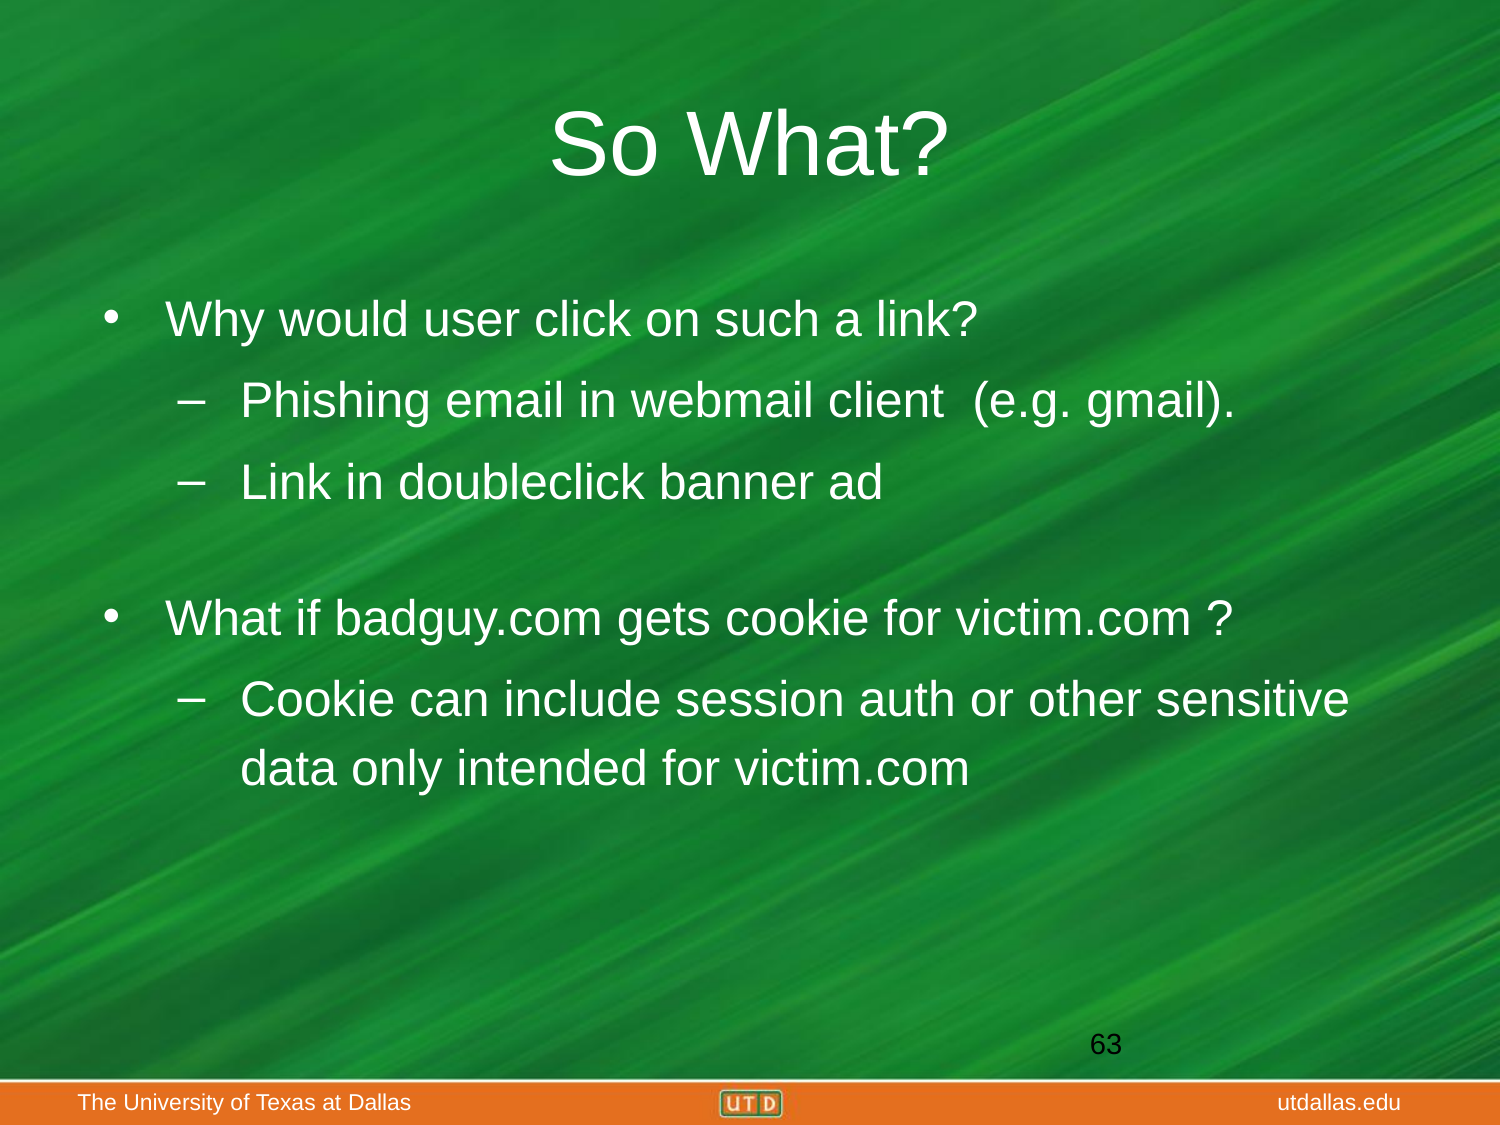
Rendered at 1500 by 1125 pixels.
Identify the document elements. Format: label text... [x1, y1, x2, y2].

title So What? [75, 45, 1425, 233]
slide_number ‹#› [1074, 1012, 1425, 1073]
list Why would user click on such a link? Phishing email in webmail client (e.g. gmail). Link in doubleclick banner ad What if badguy.com gets cookie for victim.com ? Cookie can include session auth or other sensitive data only intended for victim.com [75, 262, 1425, 1005]
picture [0, 0, 1500, 1125]
